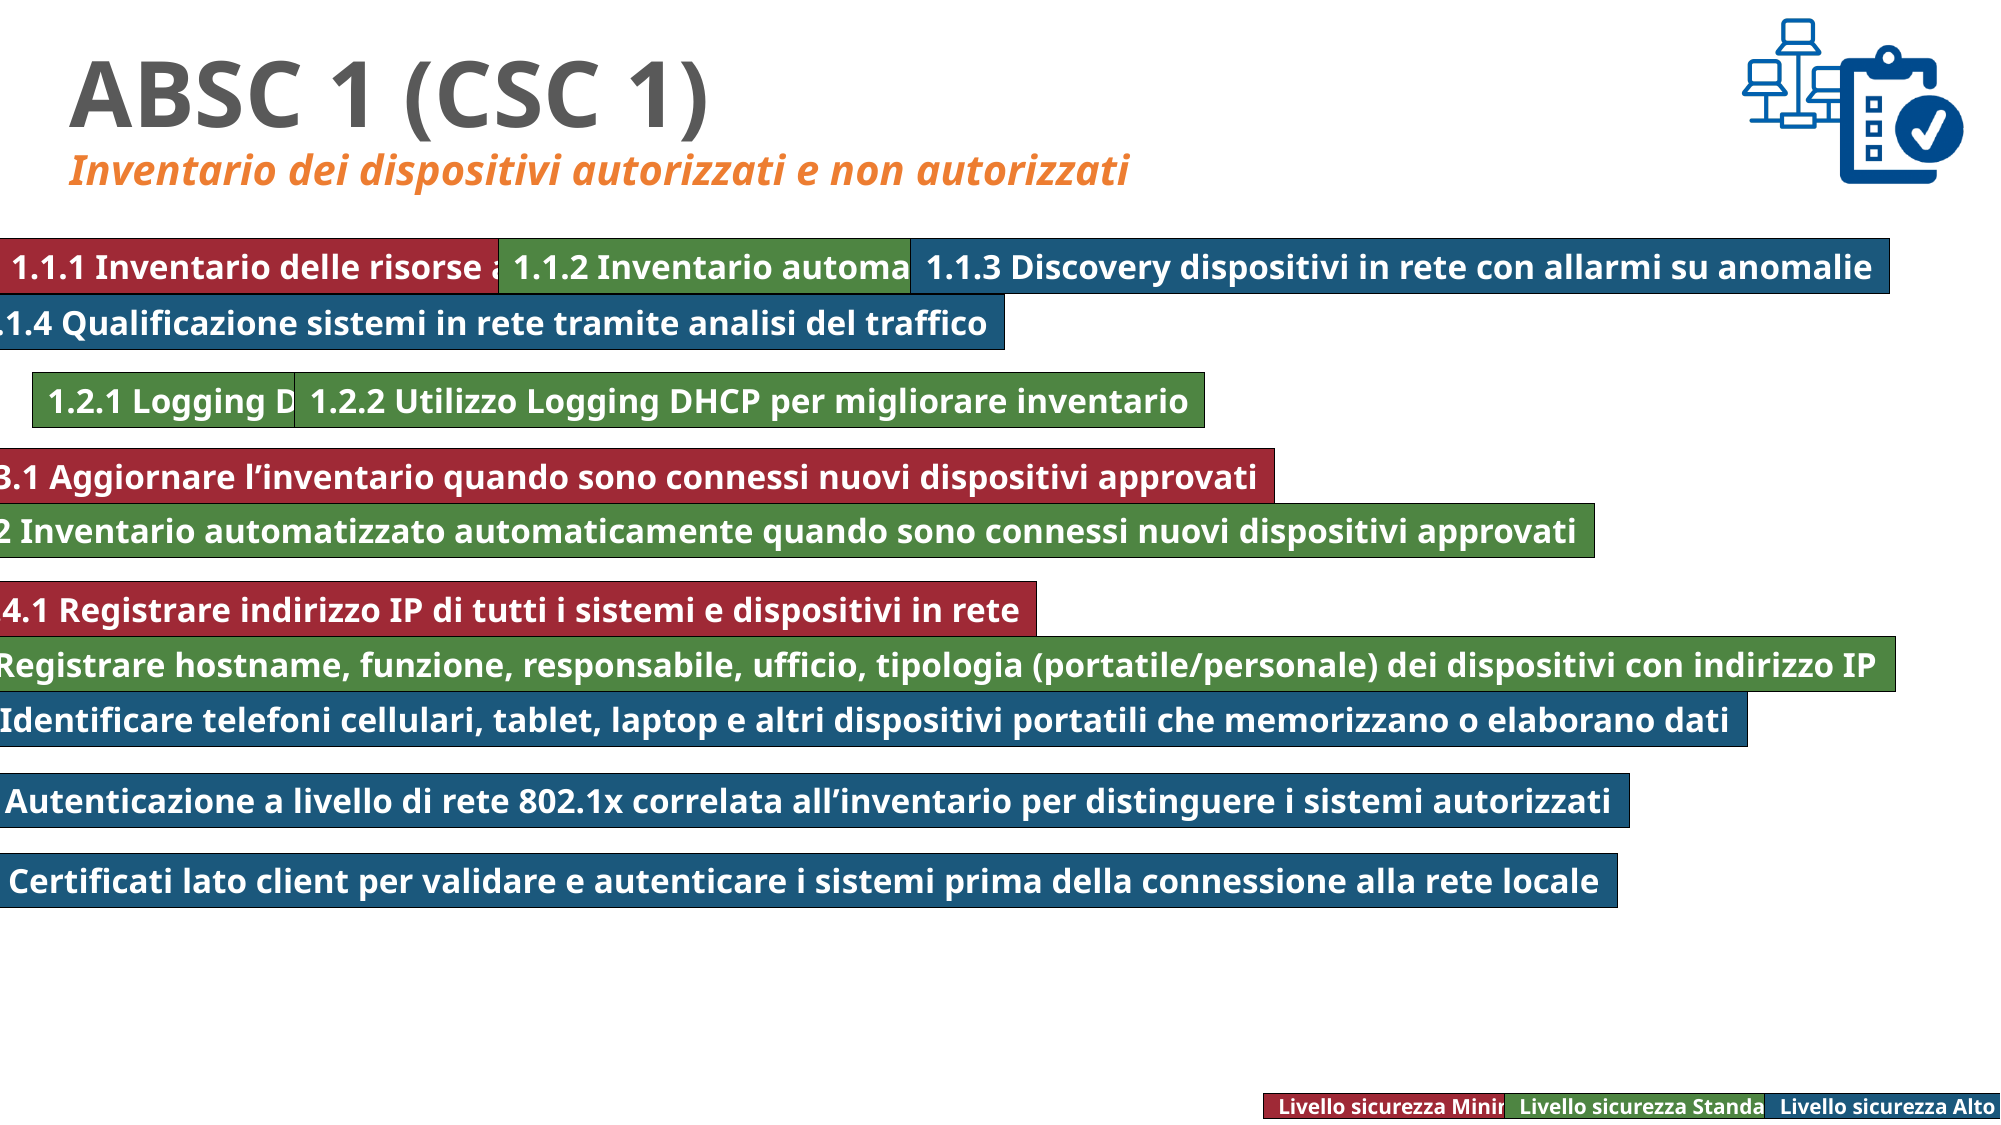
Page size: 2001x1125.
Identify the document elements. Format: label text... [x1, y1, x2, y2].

text_box 1.3.2 Inventario automatizzato automaticamente quando sono connessi nuovi dispositivi approvati [0, 503, 1595, 558]
text_box 1.3.1 Aggiornare l’inventario quando sono connessi nuovi dispositivi approvati [0, 448, 1275, 503]
text_box 1.1.2 Inventario automatizzato [498, 238, 910, 294]
text_box 1.1.4 Qualificazione sistemi in rete tramite analisi del traffico [0, 294, 1005, 350]
text_box 1.2.2 Utilizzo Logging DHCP per migliorare inventario [294, 372, 1205, 428]
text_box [1738, 13, 1988, 200]
text_box 1.4.2 Registrare hostname, funzione, responsabile, ufficio, tipologia (portatile/personale) dei dispositivi con indirizzo IP [0, 636, 1896, 692]
text_box ABSC 1 (CSC 1) [55, 29, 1738, 136]
text_box 1.6.1 Certificati lato client per validare e autenticare i sistemi prima della connessione alla rete locale [0, 853, 1618, 908]
text_box Inventario dei dispositivi autorizzati e non autorizzati [55, 136, 1933, 201]
text_box 1.1.3 Discovery dispositivi in rete con allarmi su anomalie [910, 238, 1890, 294]
text_box 1.4.3 Identificare telefoni cellulari, tablet, laptop e altri dispositivi portatili che memorizzano o elaborano dati [0, 691, 1748, 747]
text_box 1.1.1 Inventario delle risorse attive [0, 238, 498, 294]
text_box 1.2.1 Logging DHCP [32, 372, 294, 428]
text_box 1.5.1 Autenticazione a livello di rete 802.1x correlata all’inventario per distinguere i sistemi autorizzati [0, 773, 1630, 828]
text_box 1.4.1 Registrare indirizzo IP di tutti i sistemi e dispositivi in rete [0, 581, 1037, 636]
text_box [1282, 1093, 1994, 1119]
